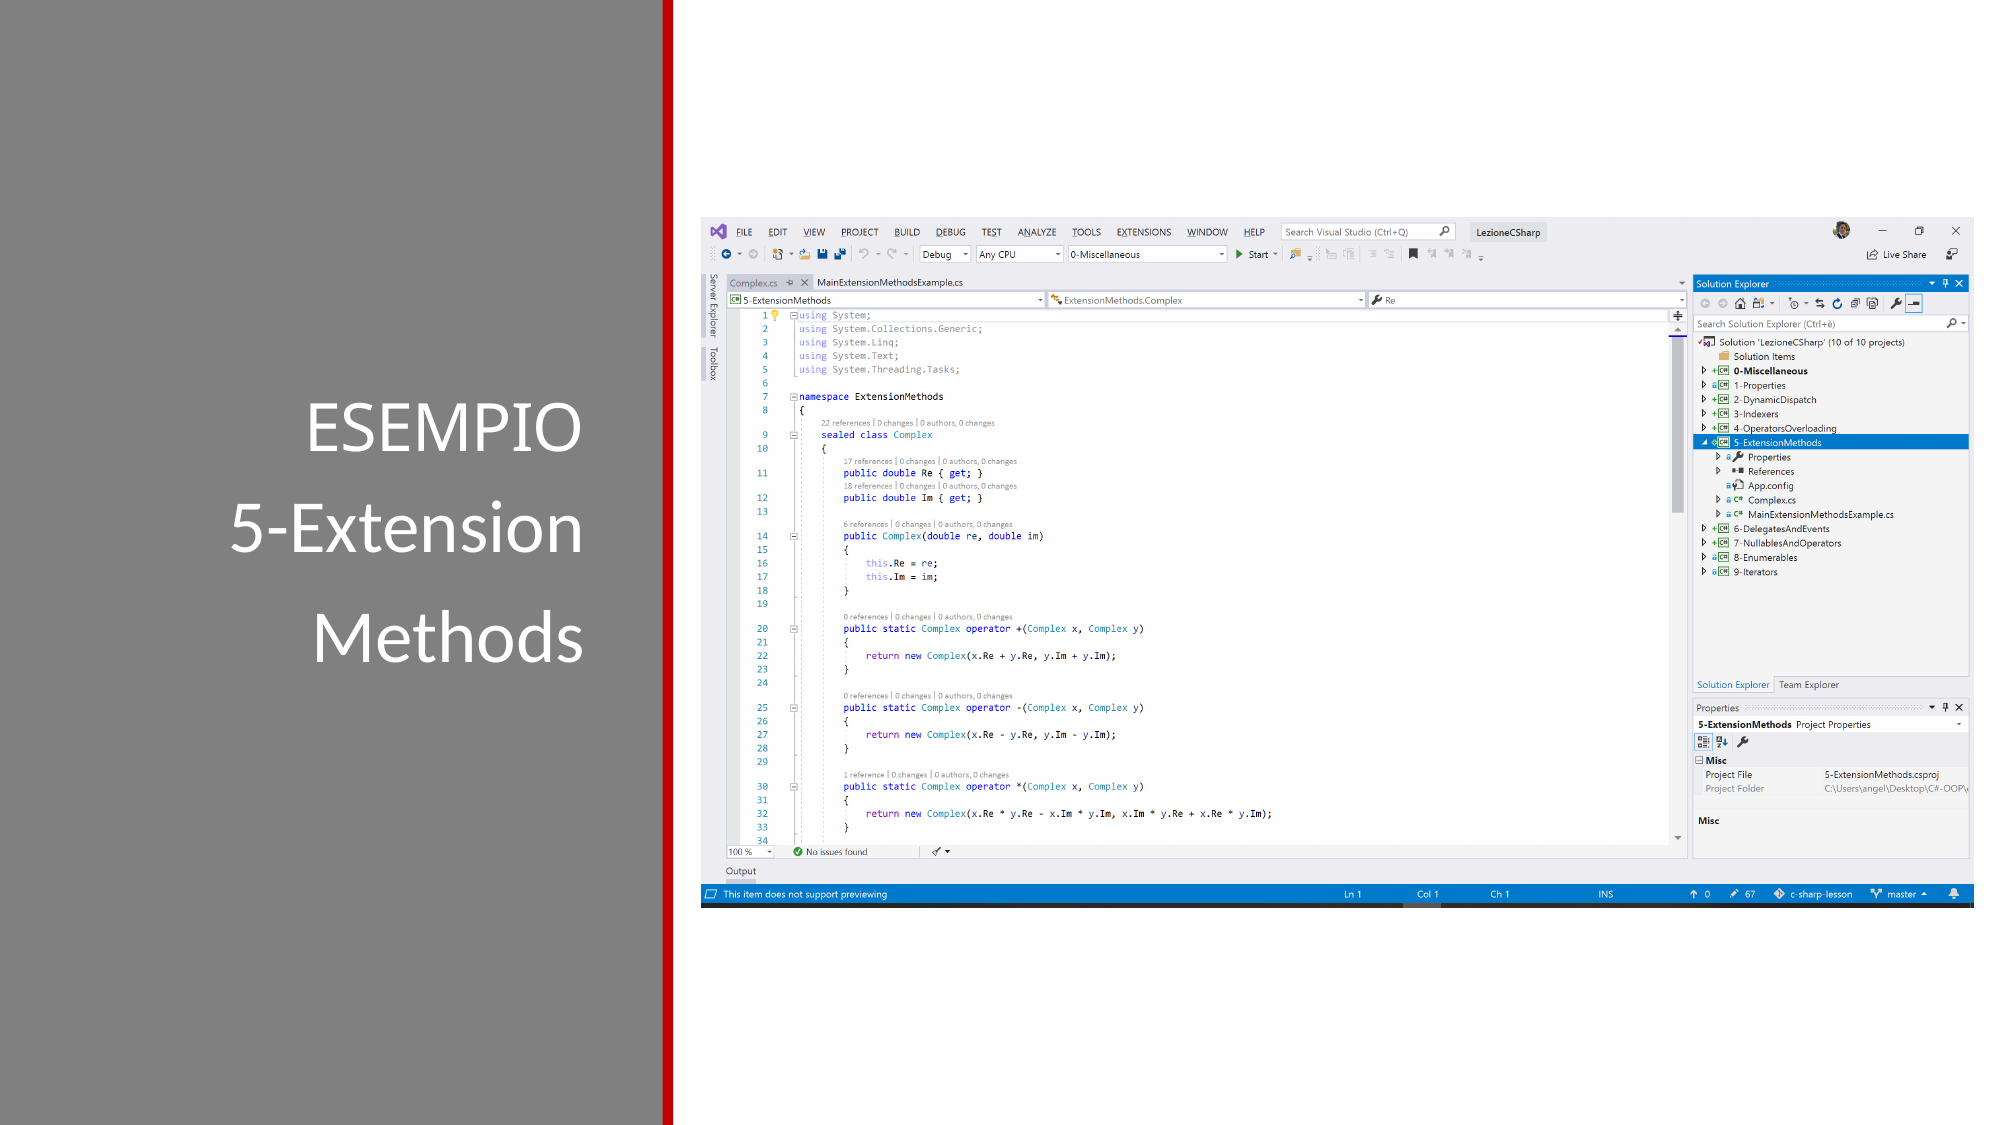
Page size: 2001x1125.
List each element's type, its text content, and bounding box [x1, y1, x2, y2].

list 5-Extension Methods [75, 479, 600, 1035]
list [700, 217, 1975, 908]
title ESEMPIO [75, 97, 600, 473]
